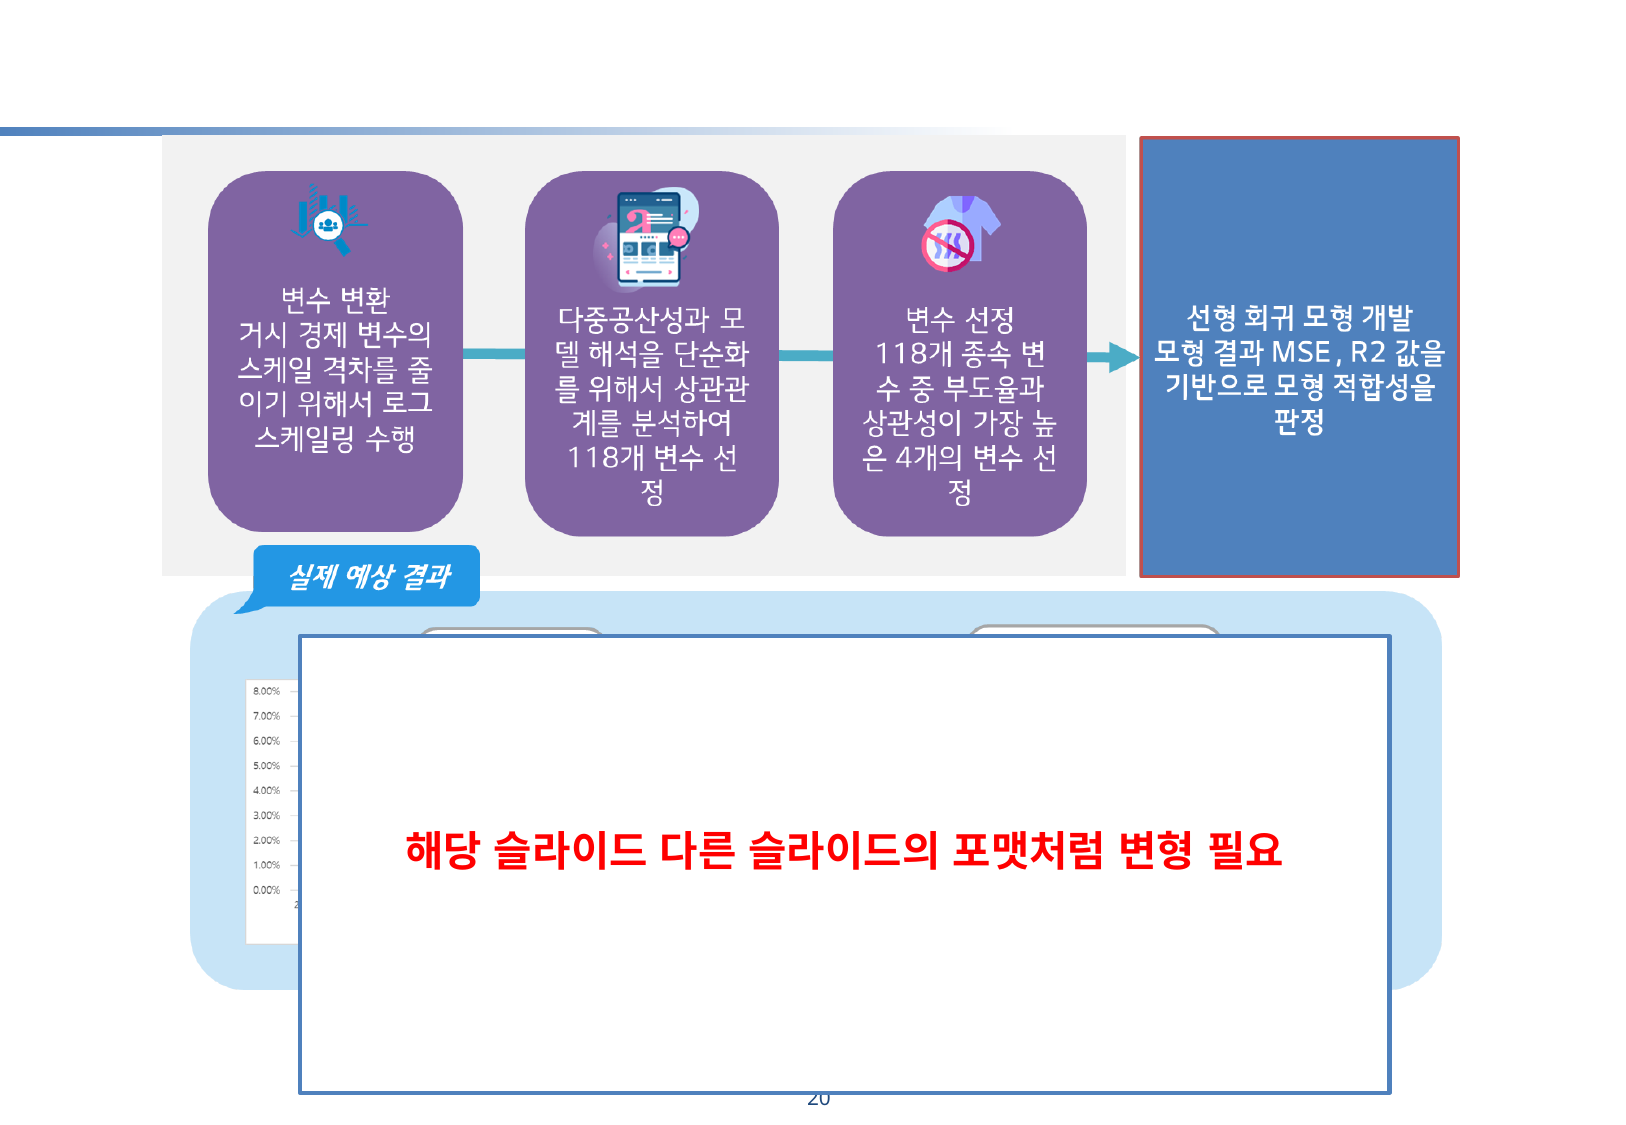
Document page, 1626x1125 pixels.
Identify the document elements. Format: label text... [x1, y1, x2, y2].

picture [162, 135, 1463, 990]
text_box 해당 슬라이드 다른 슬라이드의 포맷처럼 변형 필요 [298, 998, 1392, 1095]
